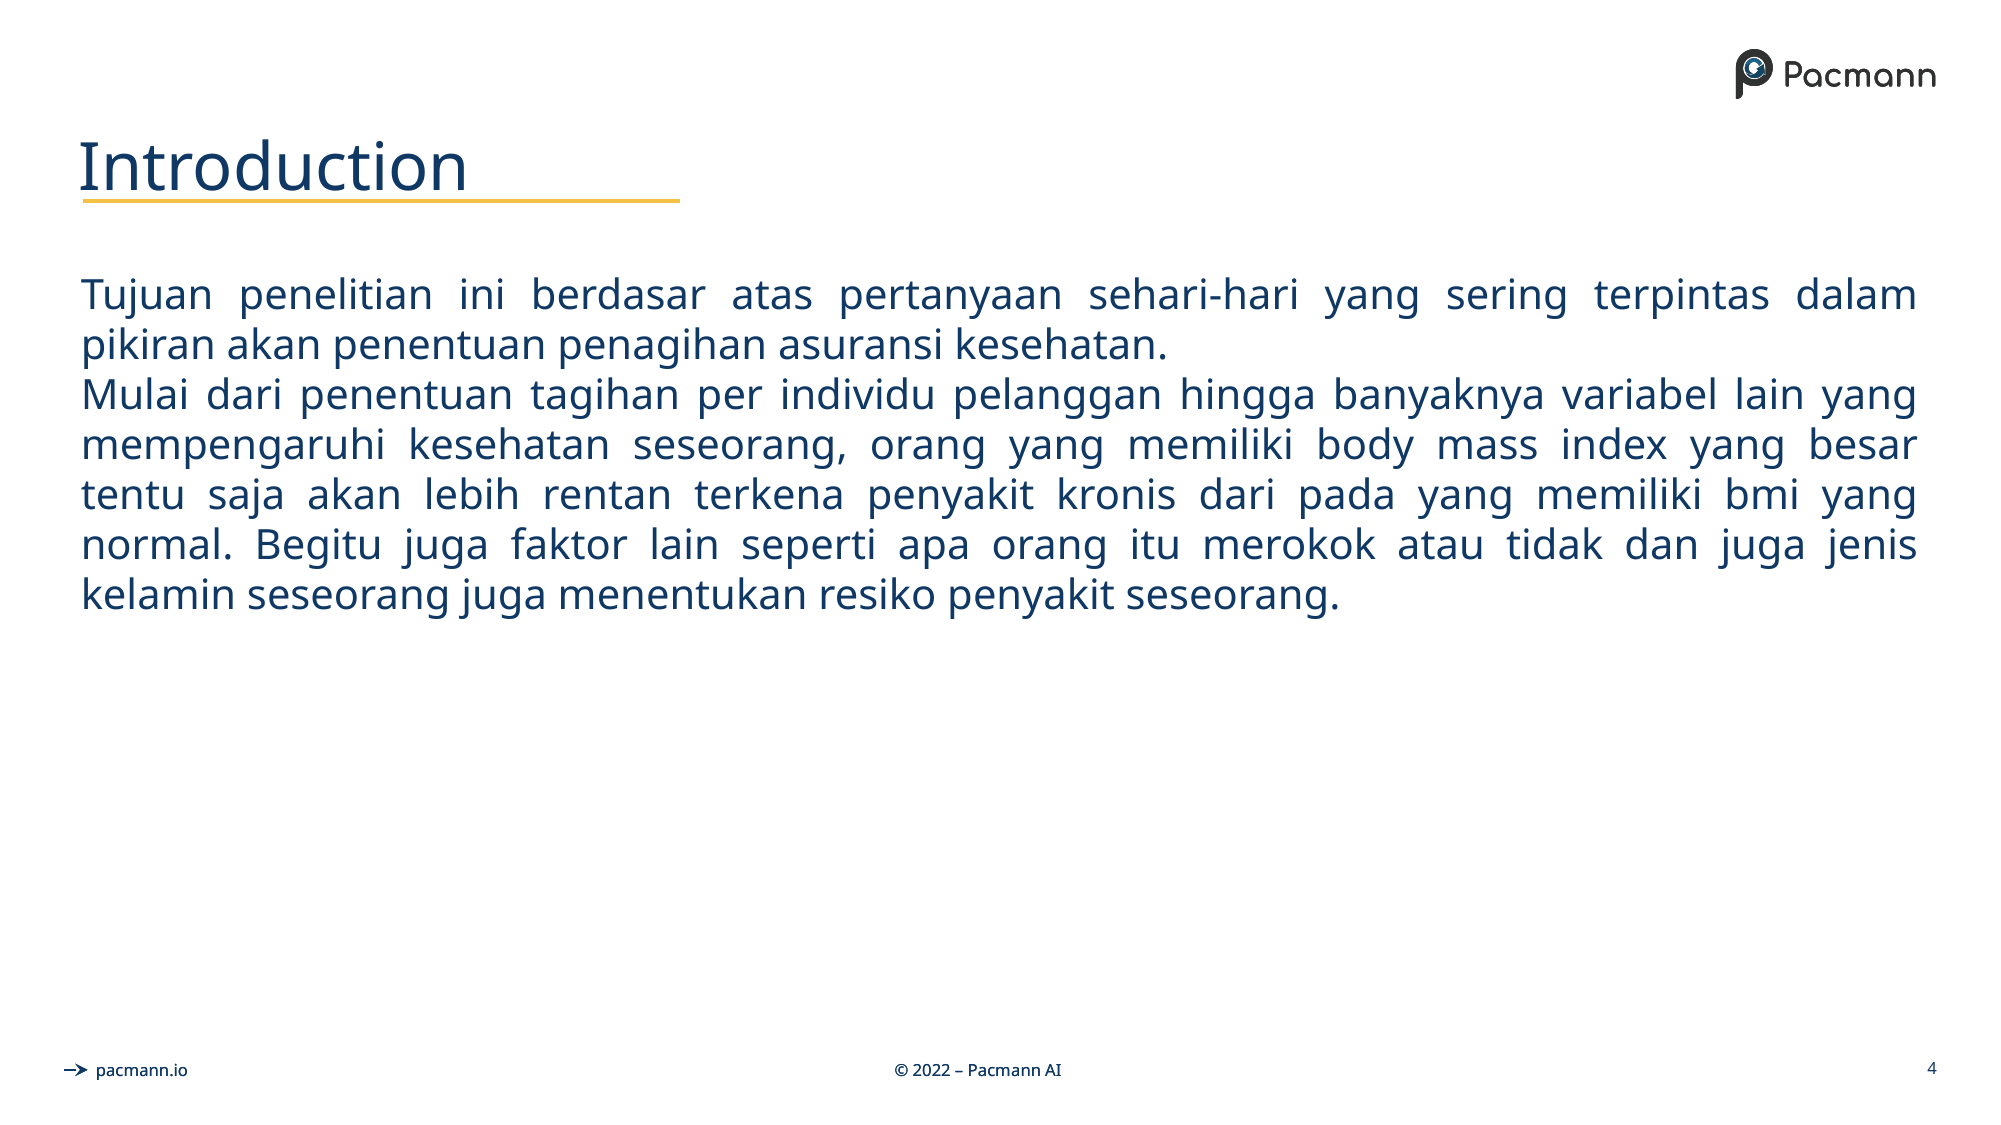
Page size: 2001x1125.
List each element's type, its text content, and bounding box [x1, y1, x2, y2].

picture [1707, 36, 1966, 112]
text_box Tujuan penelitian ini berdasar atas pertanyaan sehari-hari yang sering terpintas dalam pikiran akan penentuan penagihan asuransi kesehatan. Mulai dari penentuan tagihan per individu pelanggan hingga banyaknya variabel lain yang mempengaruhi kesehatan seseorang, orang yang memiliki body mass index yang besar tentu saja akan lebih rentan terkena penyakit kronis dari pada yang memiliki bmi yang normal. Begitu juga faktor lain seperti apa orang itu merokok atau tidak dan juga jenis kelamin seseorang juga menentukan resiko penyakit seseorang. [65, 259, 1934, 625]
title Introduction [63, 59, 1935, 278]
